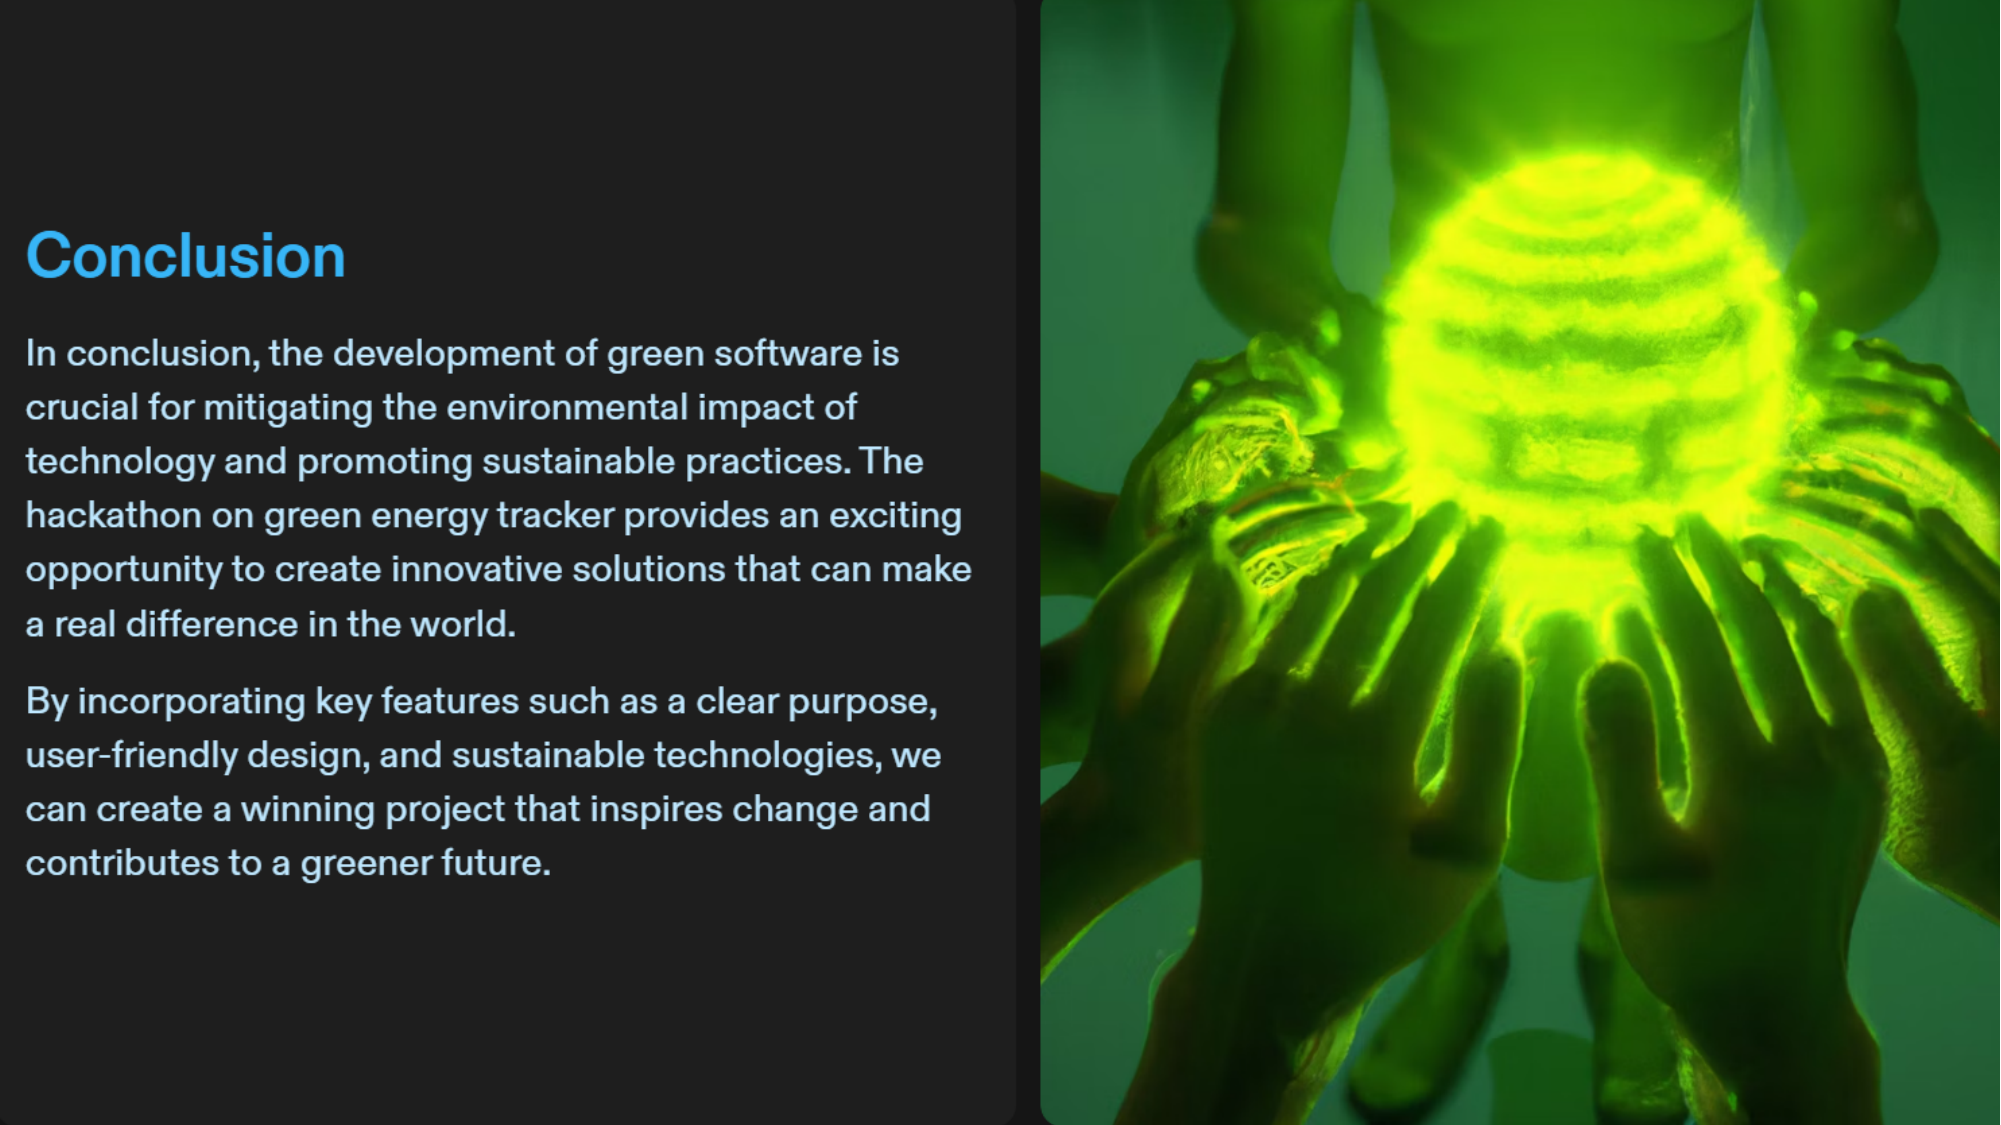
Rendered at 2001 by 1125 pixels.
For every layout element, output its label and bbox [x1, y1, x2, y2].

list [0, 0, 2000, 1125]
